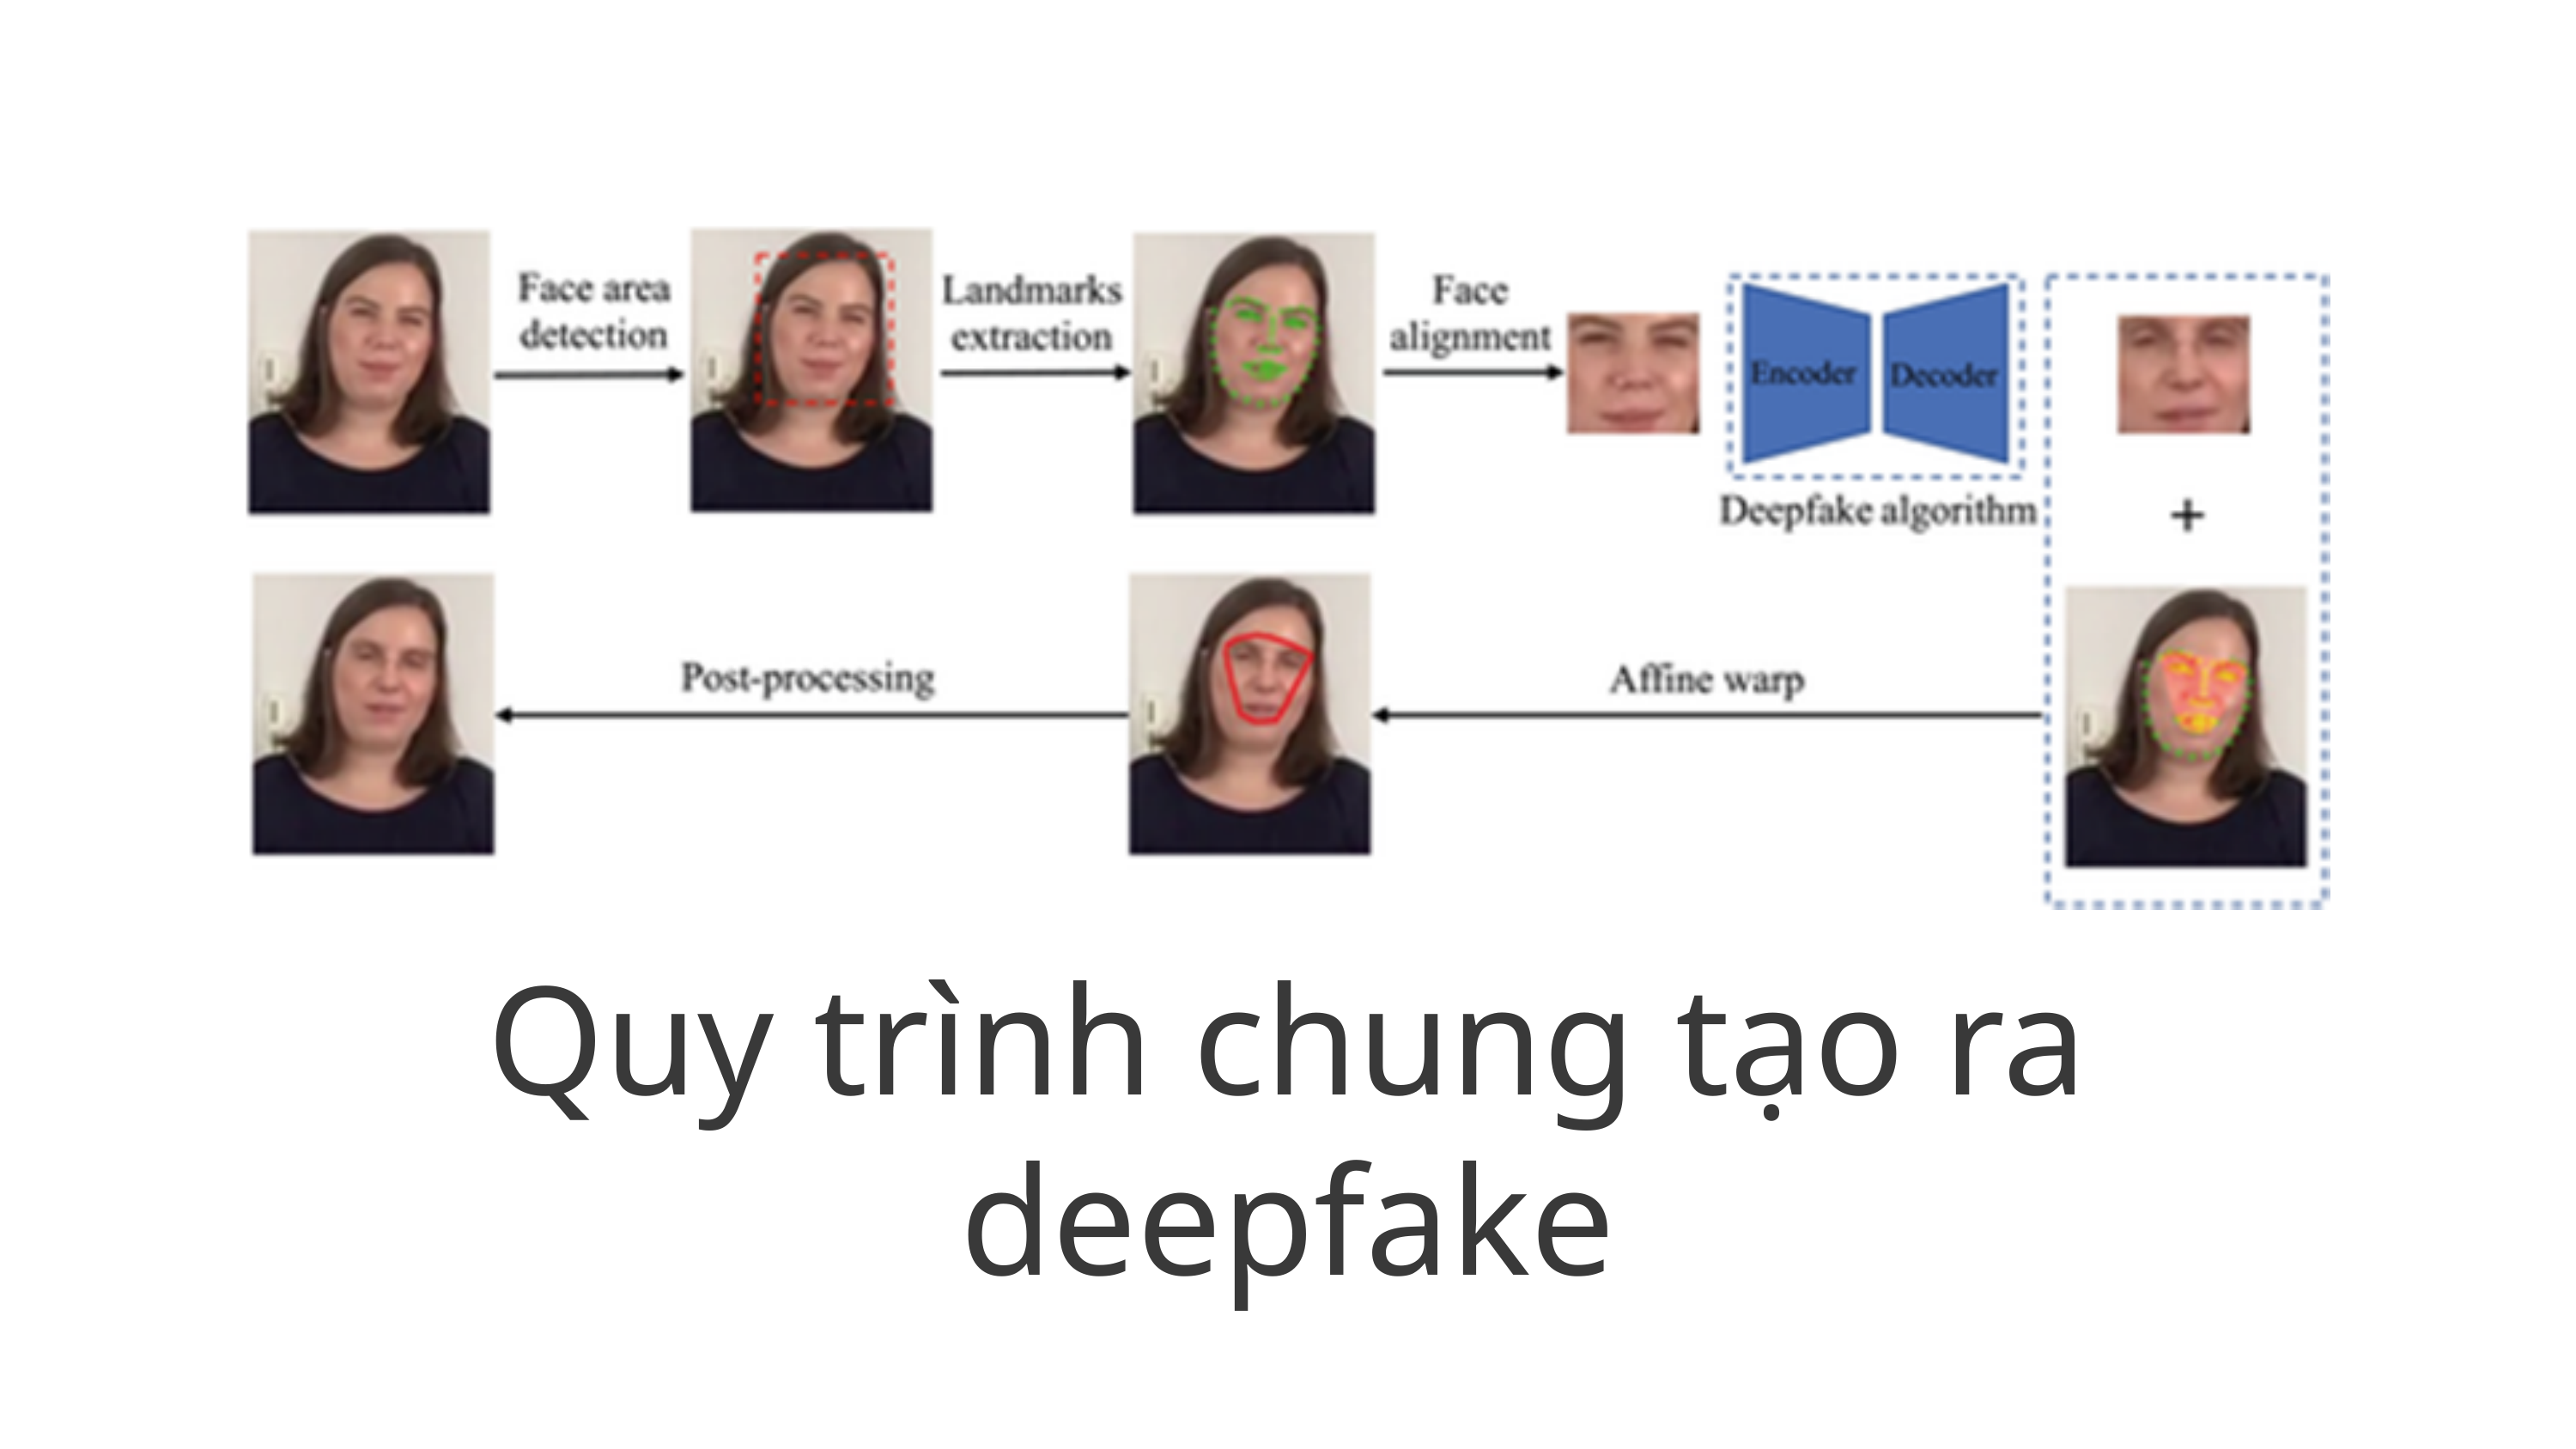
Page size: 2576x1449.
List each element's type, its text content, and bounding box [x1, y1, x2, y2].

text_box Quy trình chung tạo ra deepfake [297, 943, 2279, 1305]
text_box [246, 226, 2330, 910]
